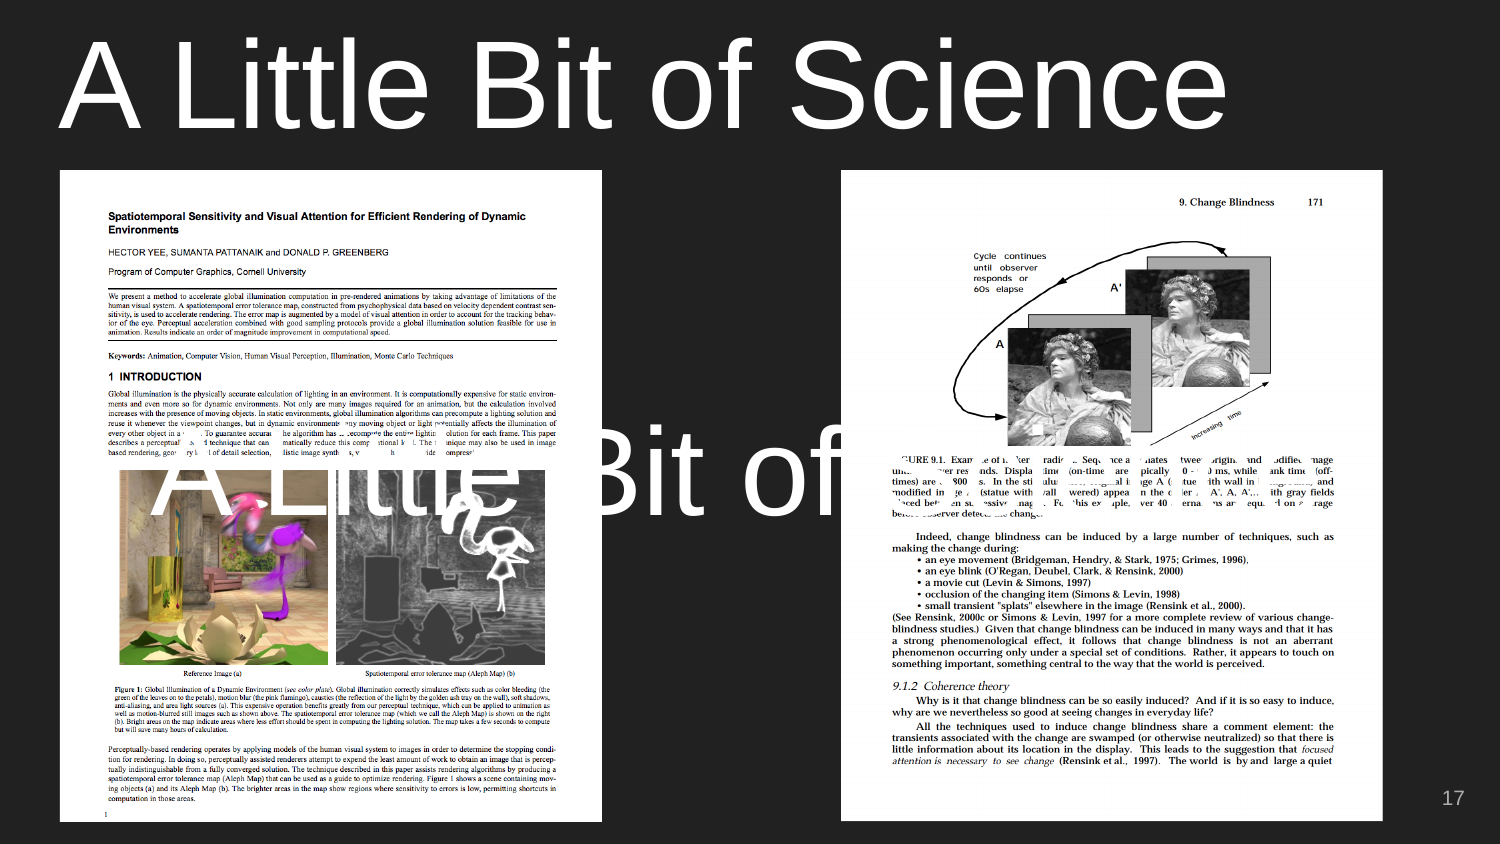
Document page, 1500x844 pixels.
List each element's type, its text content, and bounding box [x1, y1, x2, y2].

picture [841, 169, 1383, 822]
title A Little Bit of Science [43, 0, 1441, 83]
title A Little Bit of Science [607, 374, 835, 469]
slide_number ‹#› [1389, 764, 1480, 830]
picture [59, 169, 602, 822]
